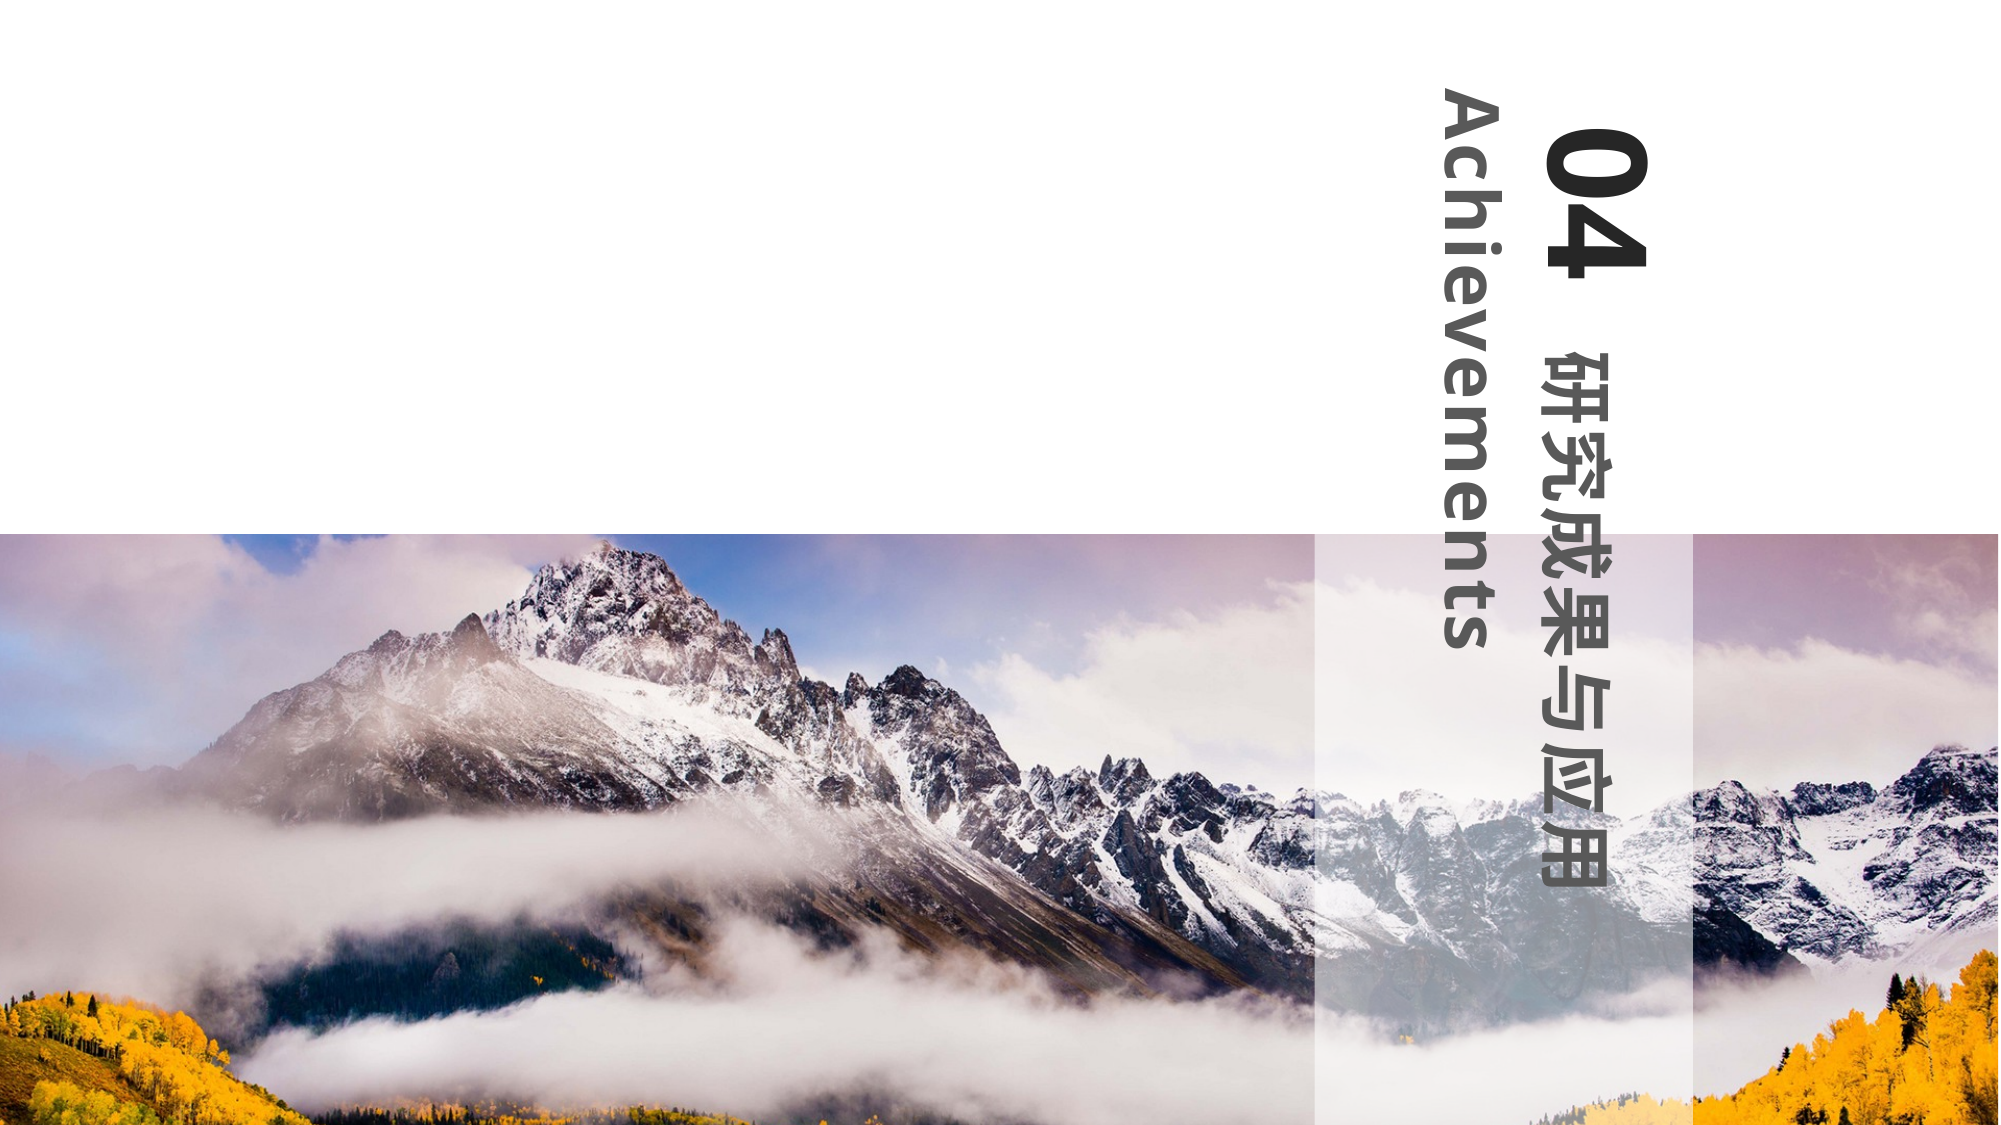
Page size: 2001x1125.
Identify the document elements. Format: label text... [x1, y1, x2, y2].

text_box 04 研究成果与应用 Achievements [1314, 73, 1693, 534]
picture [0, 534, 1999, 1125]
